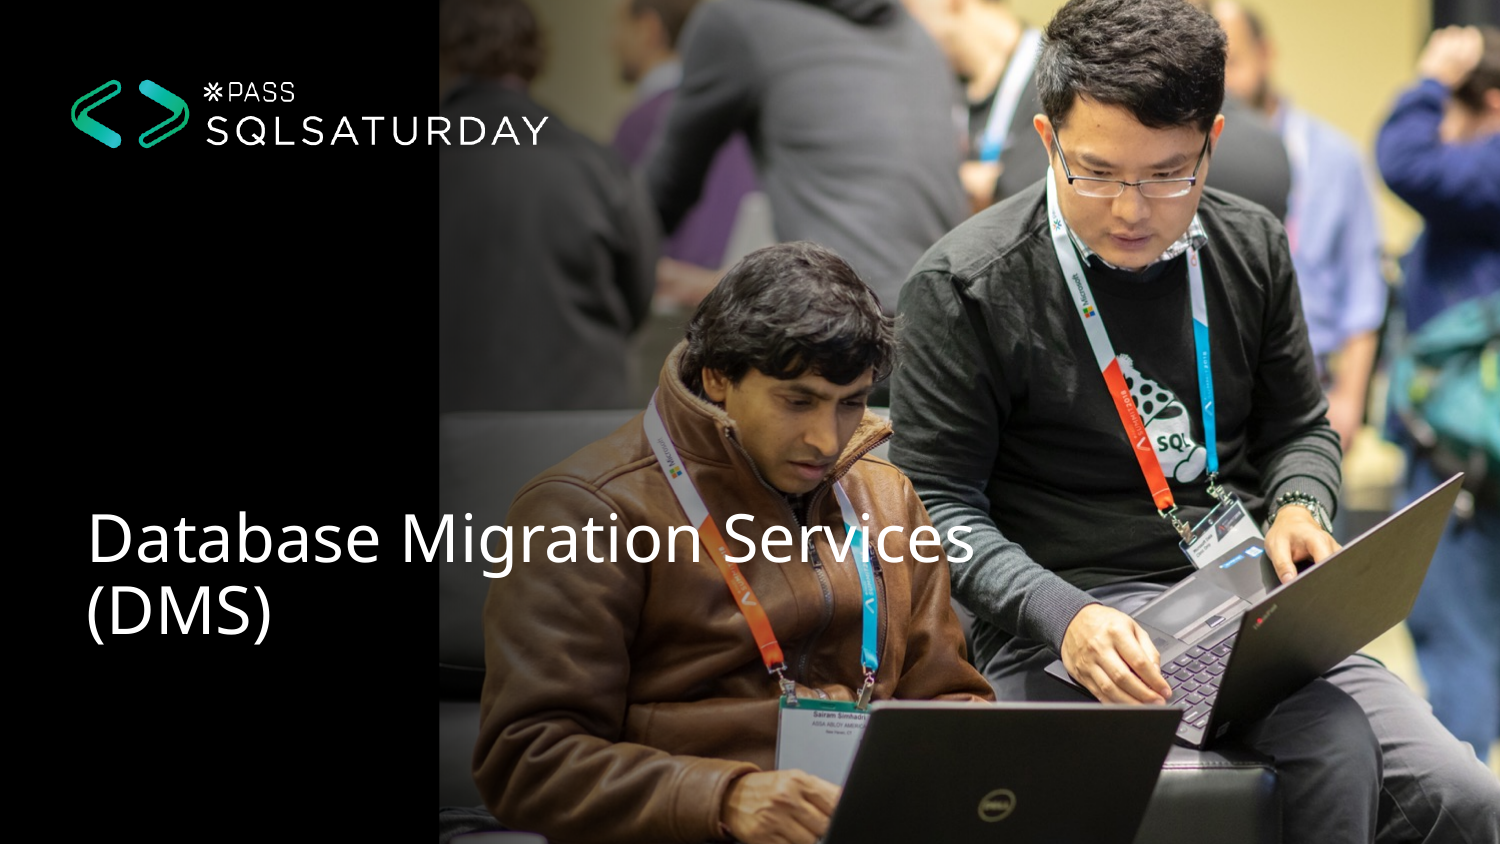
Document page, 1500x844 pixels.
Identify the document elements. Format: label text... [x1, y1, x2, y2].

picture [29, 0, 1500, 844]
list Database Migration Services (DMS) [72, 497, 1195, 748]
